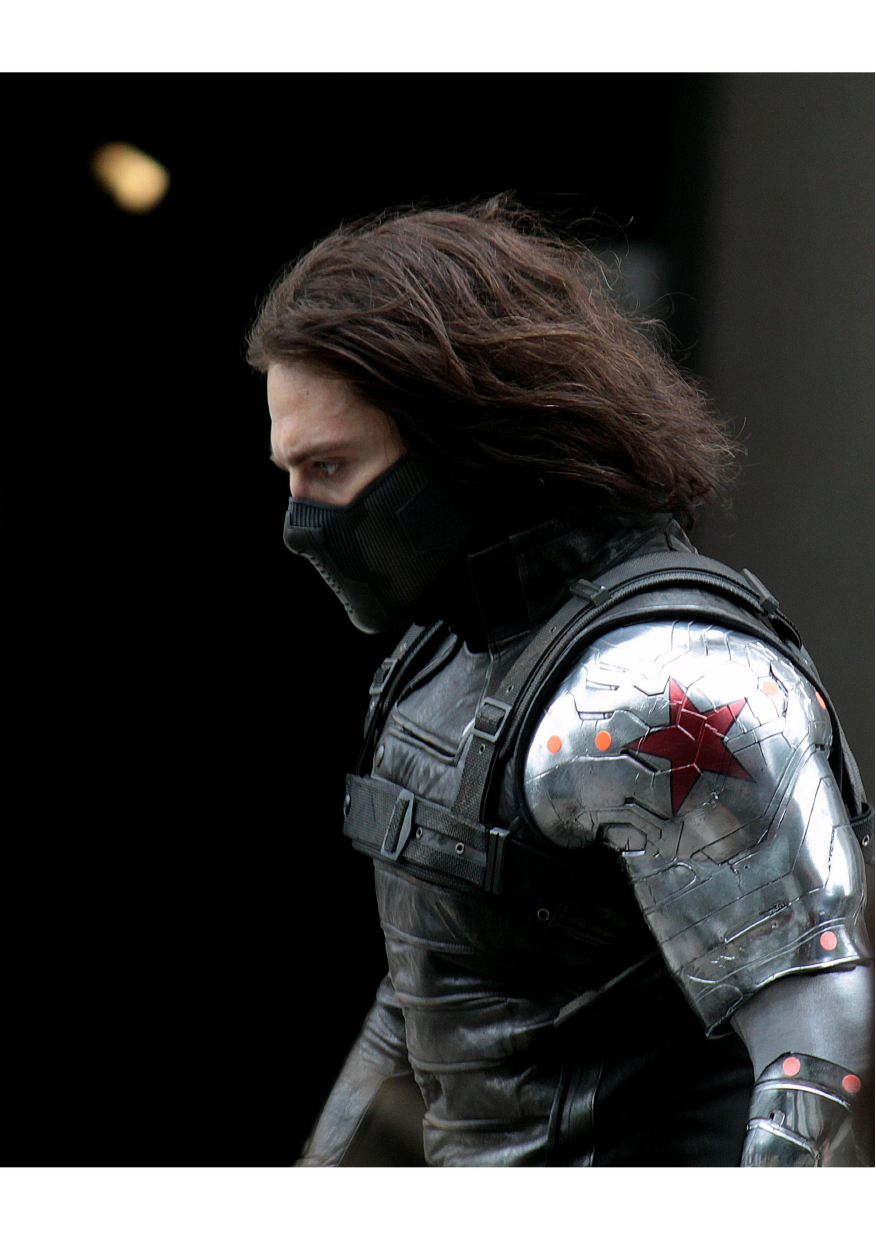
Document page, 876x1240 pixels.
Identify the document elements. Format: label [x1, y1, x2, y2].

picture [0, 69, 875, 1171]
